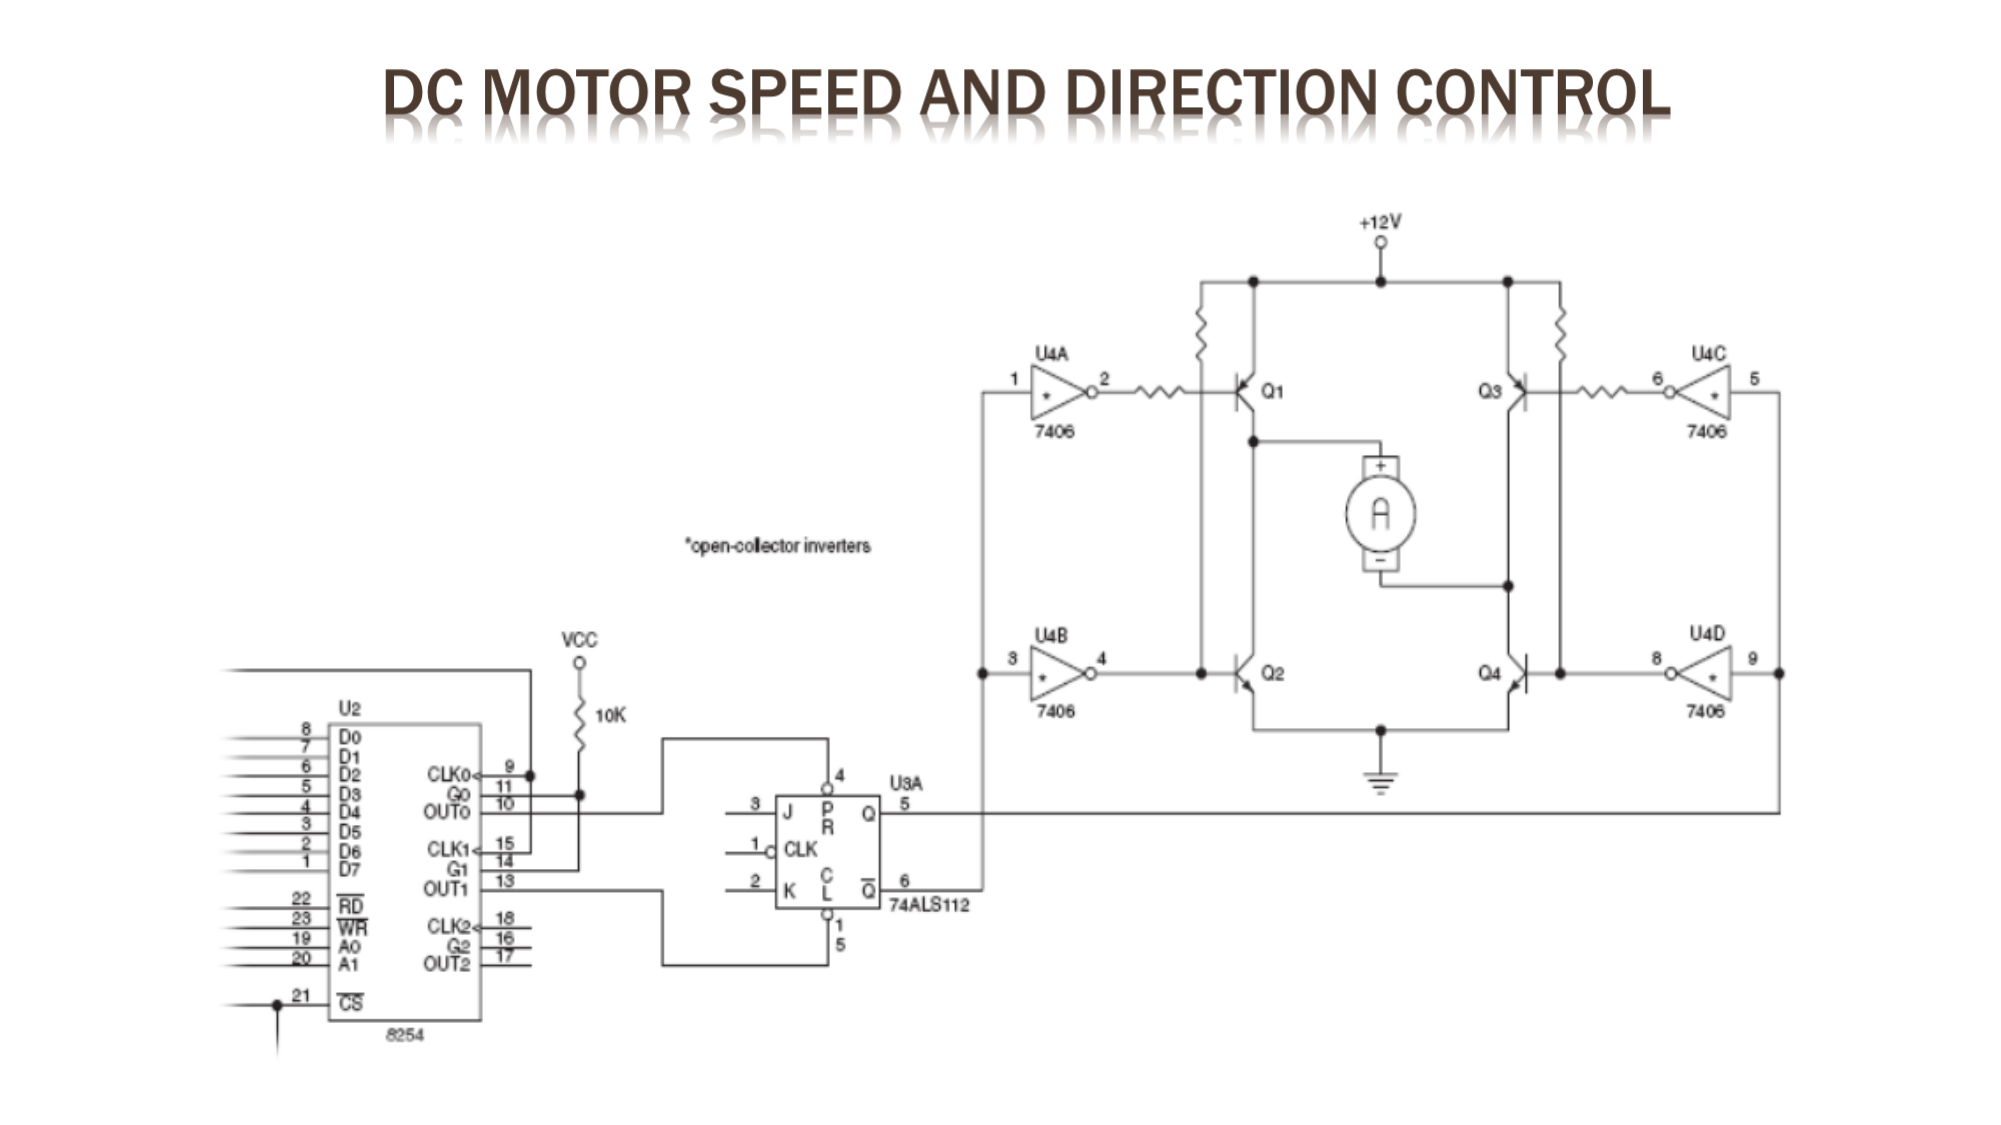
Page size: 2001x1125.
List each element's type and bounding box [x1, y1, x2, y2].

picture [217, 20, 1885, 1060]
